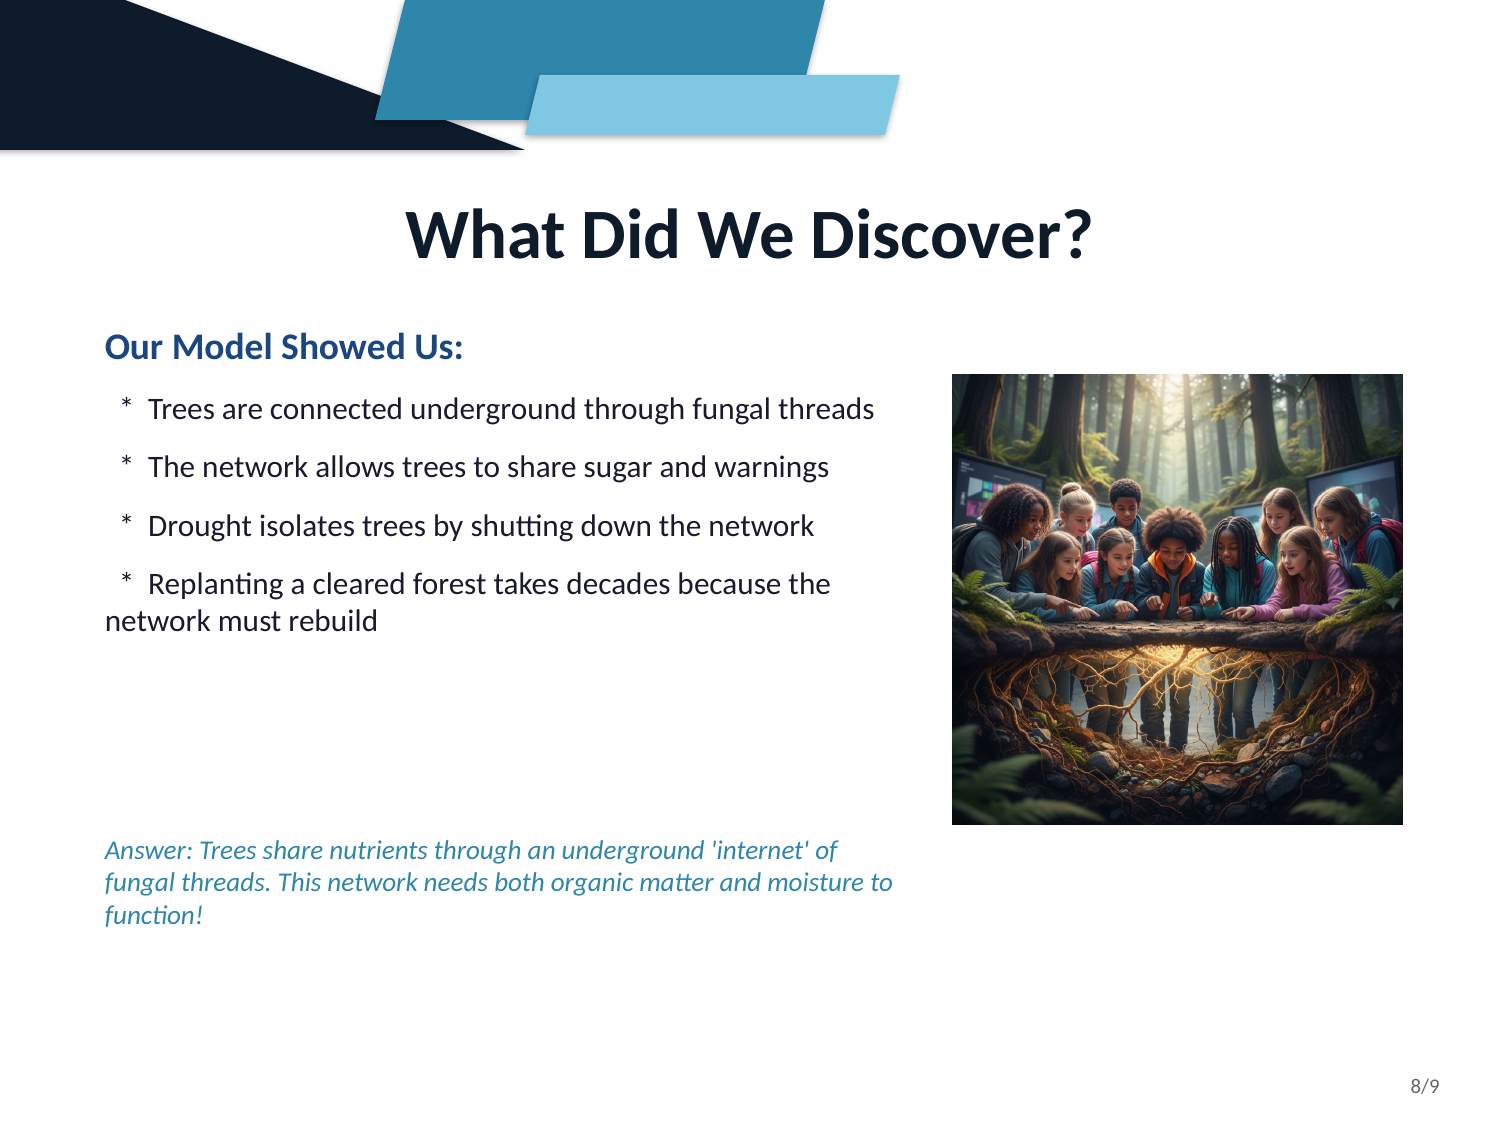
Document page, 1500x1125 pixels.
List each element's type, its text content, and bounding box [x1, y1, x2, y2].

text_box [524, 74, 901, 136]
text_box [374, 0, 826, 121]
text_box Answer: Trees share nutrients through an underground 'internet' of fungal threads. This network needs both organic matter and moisture to function! [89, 824, 915, 938]
text_box What Did We Discover? [390, 179, 1110, 280]
text_box Our Model Showed Us: * Trees are connected underground through fungal threads * The network allows trees to share sugar and warnings * Drought isolates trees by shutting down the network * Replanting a cleared forest takes decades because the network must rebuild [89, 314, 915, 646]
text_box 8/9 [1395, 1065, 1455, 1105]
text_box [0, 0, 526, 151]
picture [952, 374, 1403, 826]
